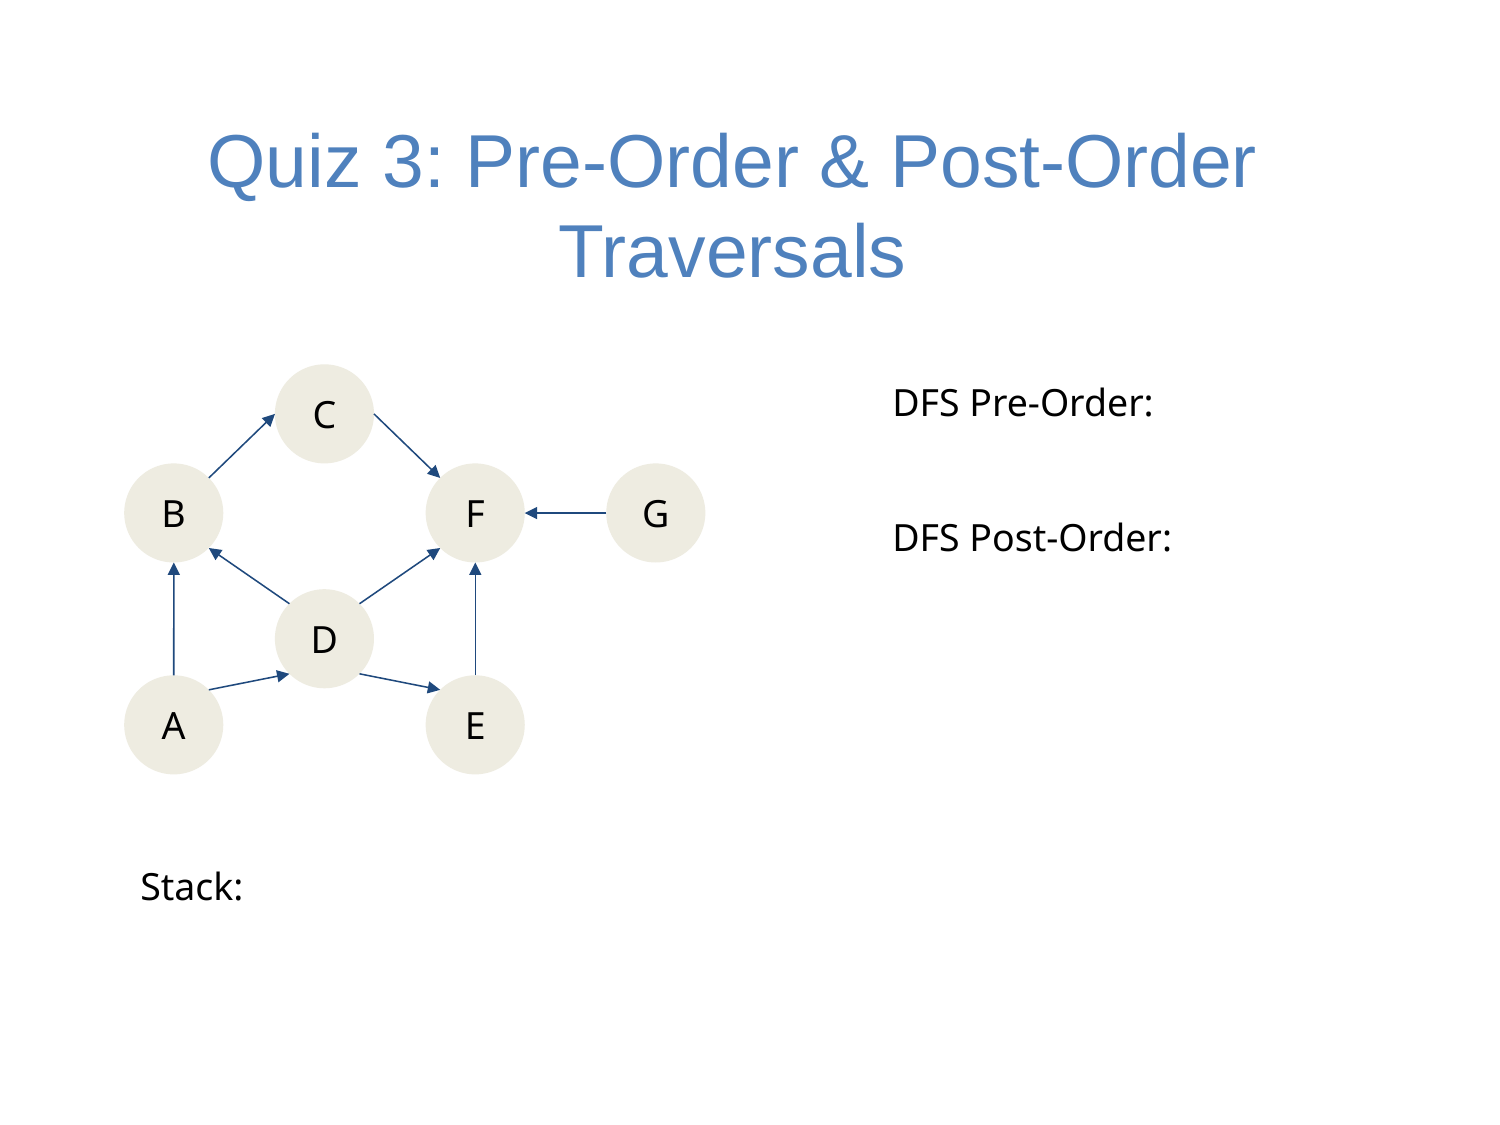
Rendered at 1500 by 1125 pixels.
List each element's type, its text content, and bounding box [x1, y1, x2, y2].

title Quiz 3: Pre-Order & Post-Order Traversals [16, 97, 1449, 223]
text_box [208, 413, 276, 479]
text_box DFS Pre-Order: DFS Post-Order: [877, 364, 1242, 620]
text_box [373, 413, 441, 479]
text_box E [425, 675, 525, 775]
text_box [359, 673, 441, 691]
text_box B [124, 463, 224, 563]
text_box C [274, 364, 374, 464]
text_box F [425, 463, 525, 563]
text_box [359, 547, 441, 604]
text_box D [274, 589, 374, 689]
text_box Stack: [125, 848, 1329, 924]
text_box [208, 673, 290, 691]
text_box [208, 547, 290, 604]
text_box G [606, 463, 706, 563]
text_box A [124, 675, 224, 775]
